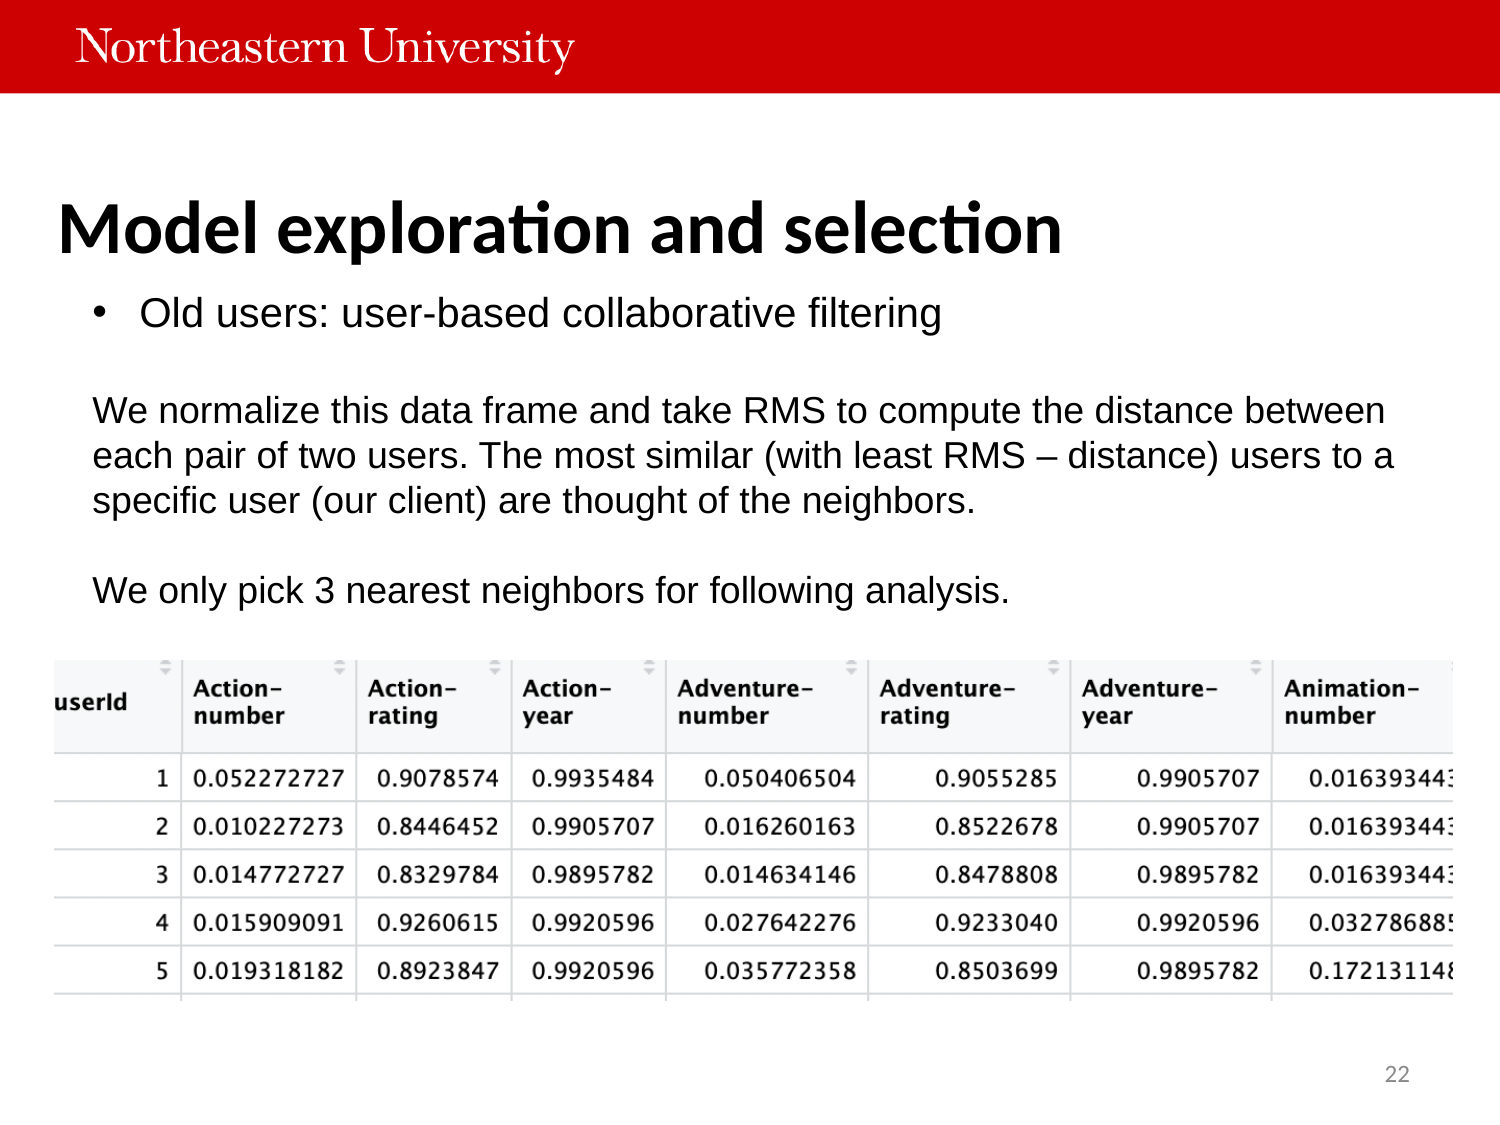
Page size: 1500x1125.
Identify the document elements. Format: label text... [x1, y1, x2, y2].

picture [75, 27, 575, 75]
picture [54, 660, 1453, 1001]
slide_number 22 [1074, 1042, 1425, 1103]
text_box Old users: user-based collaborative filtering We normalize this data frame and take RMS to compute the distance between each pair of two users. The most similar (with least RMS – distance) users to a specific user (our client) are thought of the neighbors. We only pick 3 nearest neighbors for following analysis. [77, 233, 1425, 619]
title Model exploration and selection [42, 102, 1457, 344]
